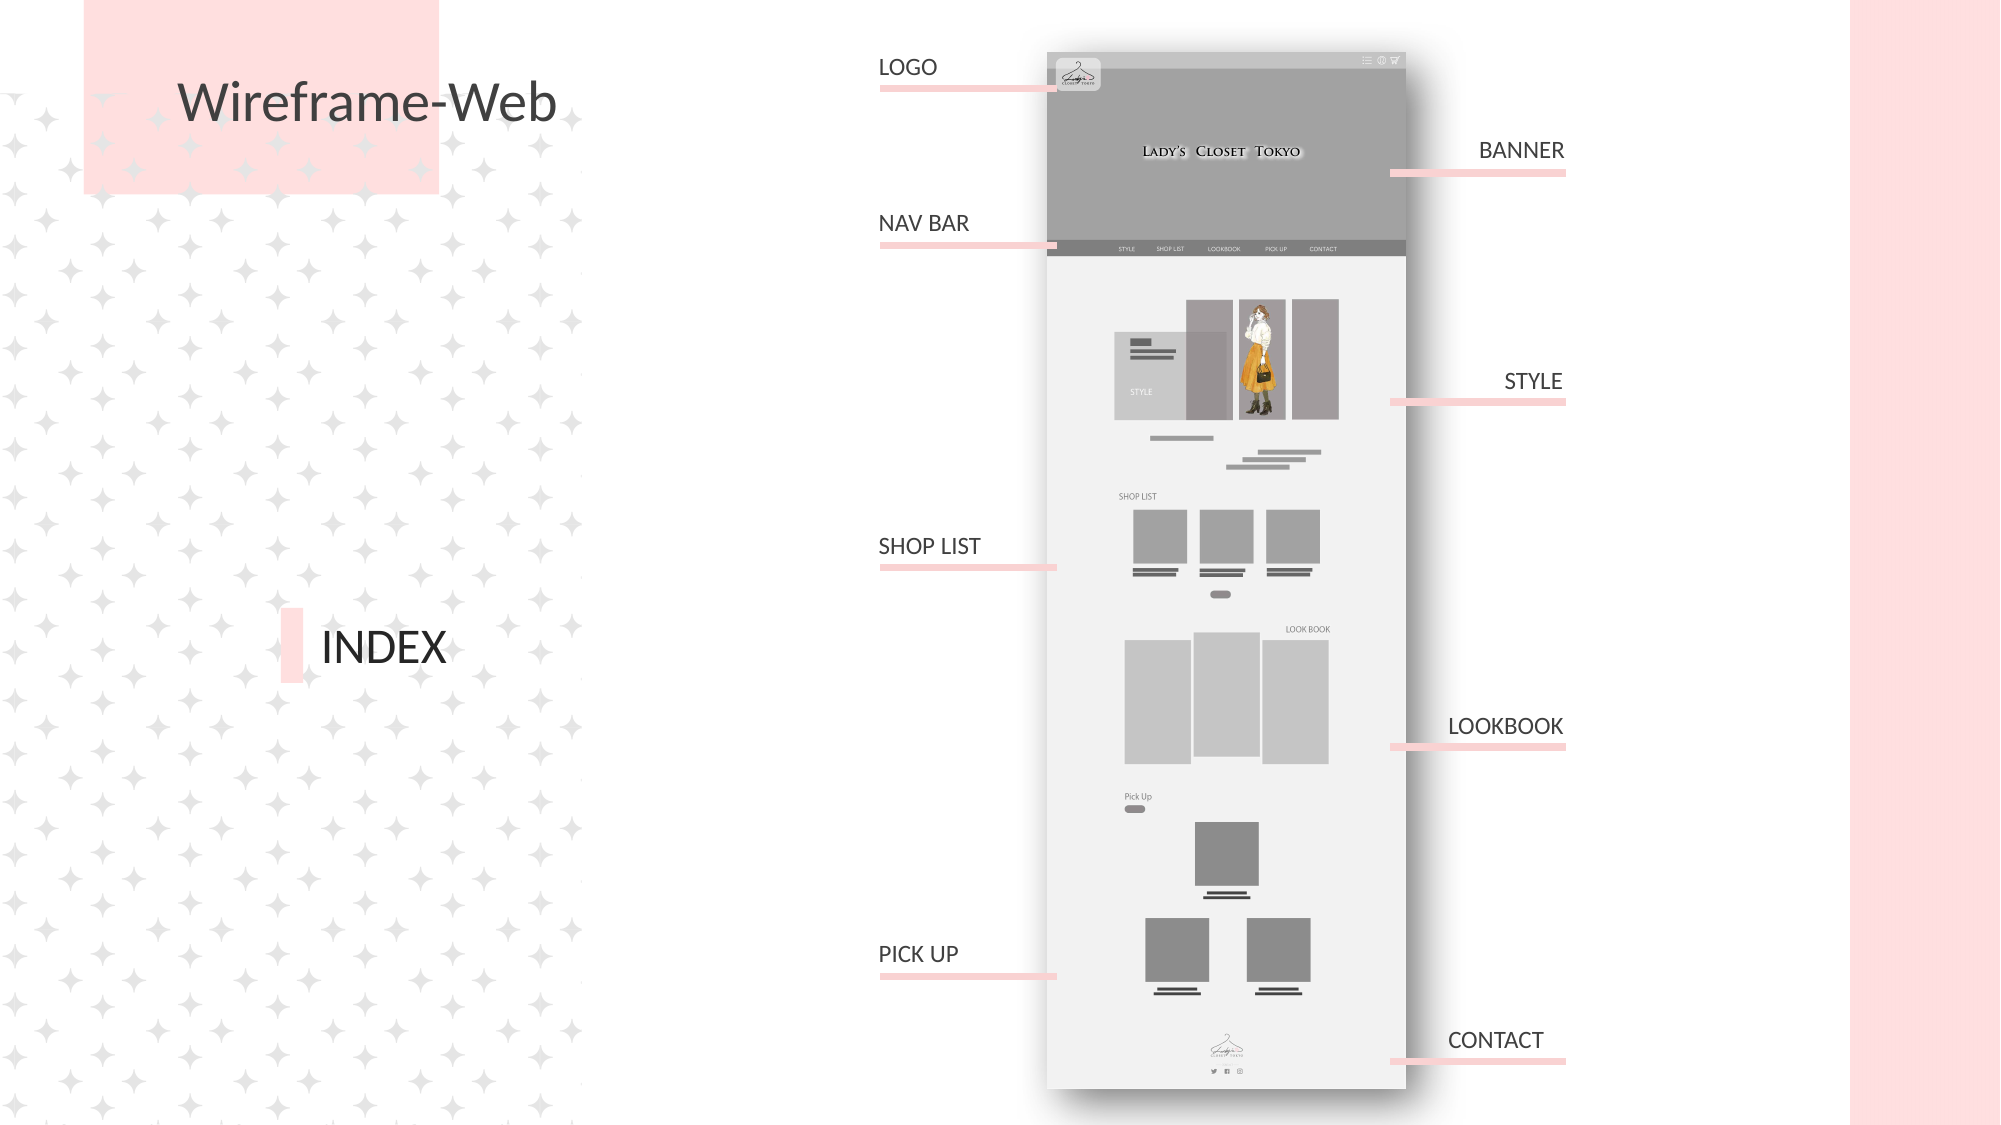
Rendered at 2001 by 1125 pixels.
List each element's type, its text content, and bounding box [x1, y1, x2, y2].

picture [0, 0, 2001, 1125]
text_box NAV BAR [864, 199, 989, 245]
text_box PICK UP [864, 930, 1039, 976]
text_box LOGO [864, 42, 976, 88]
text_box BANNER [1464, 126, 1585, 172]
text_box SHOP LIST [864, 522, 1039, 567]
text_box Wireframe-Web [129, 55, 607, 141]
text_box LOOKBOOK [1433, 701, 1601, 747]
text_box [281, 605, 781, 683]
text_box CONTACT [1433, 1016, 1601, 1062]
text_box STYLE [1489, 356, 1601, 402]
